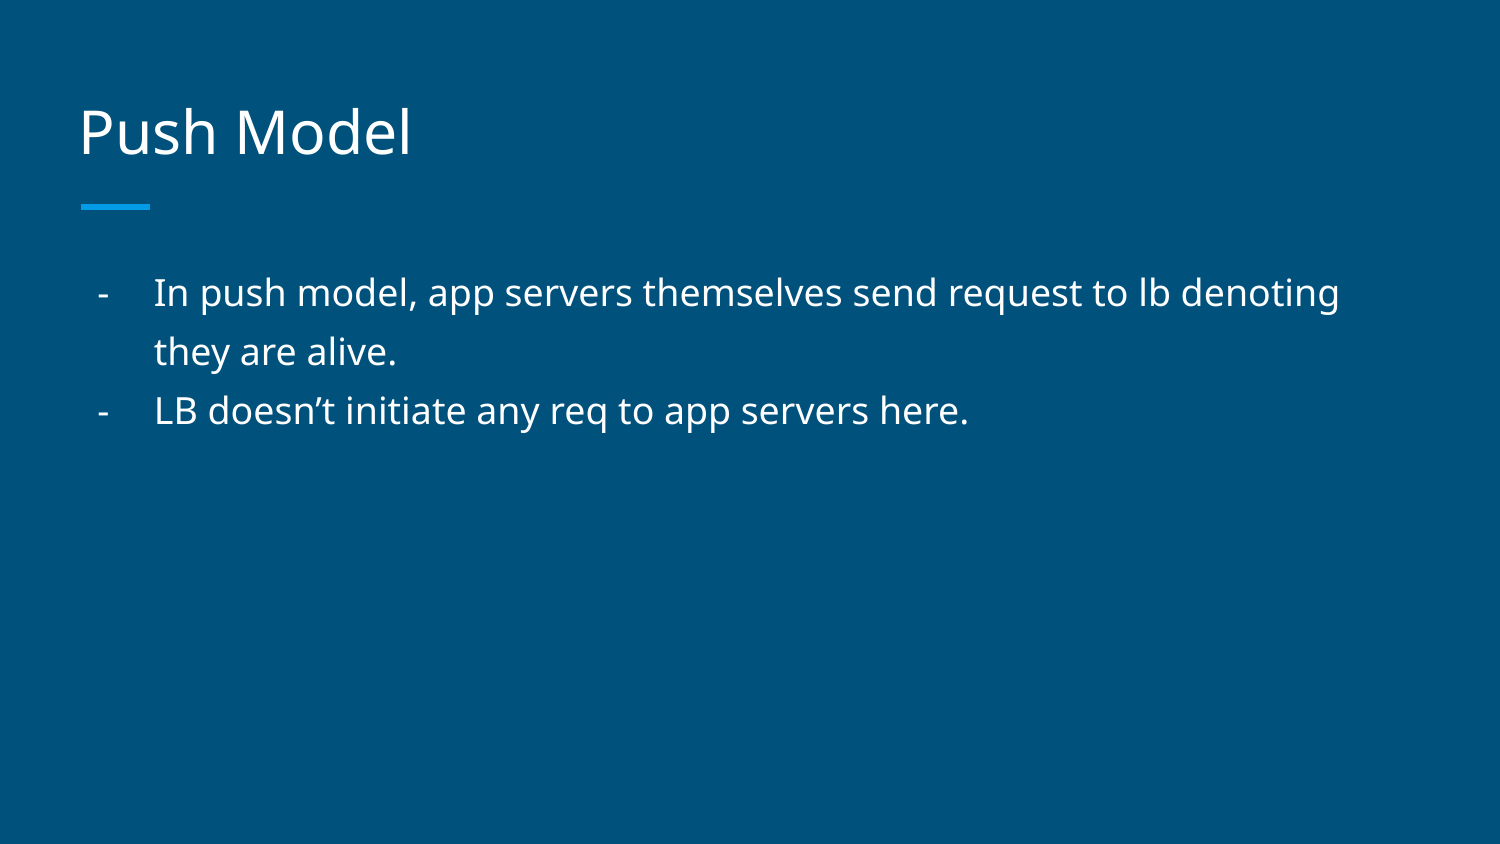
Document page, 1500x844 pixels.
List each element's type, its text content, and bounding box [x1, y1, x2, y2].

list In push model, app servers themselves send request to lb denoting they are alive. LB doesn’t initiate any req to app servers here. [63, 244, 1437, 750]
title Push Model [63, 75, 1437, 188]
